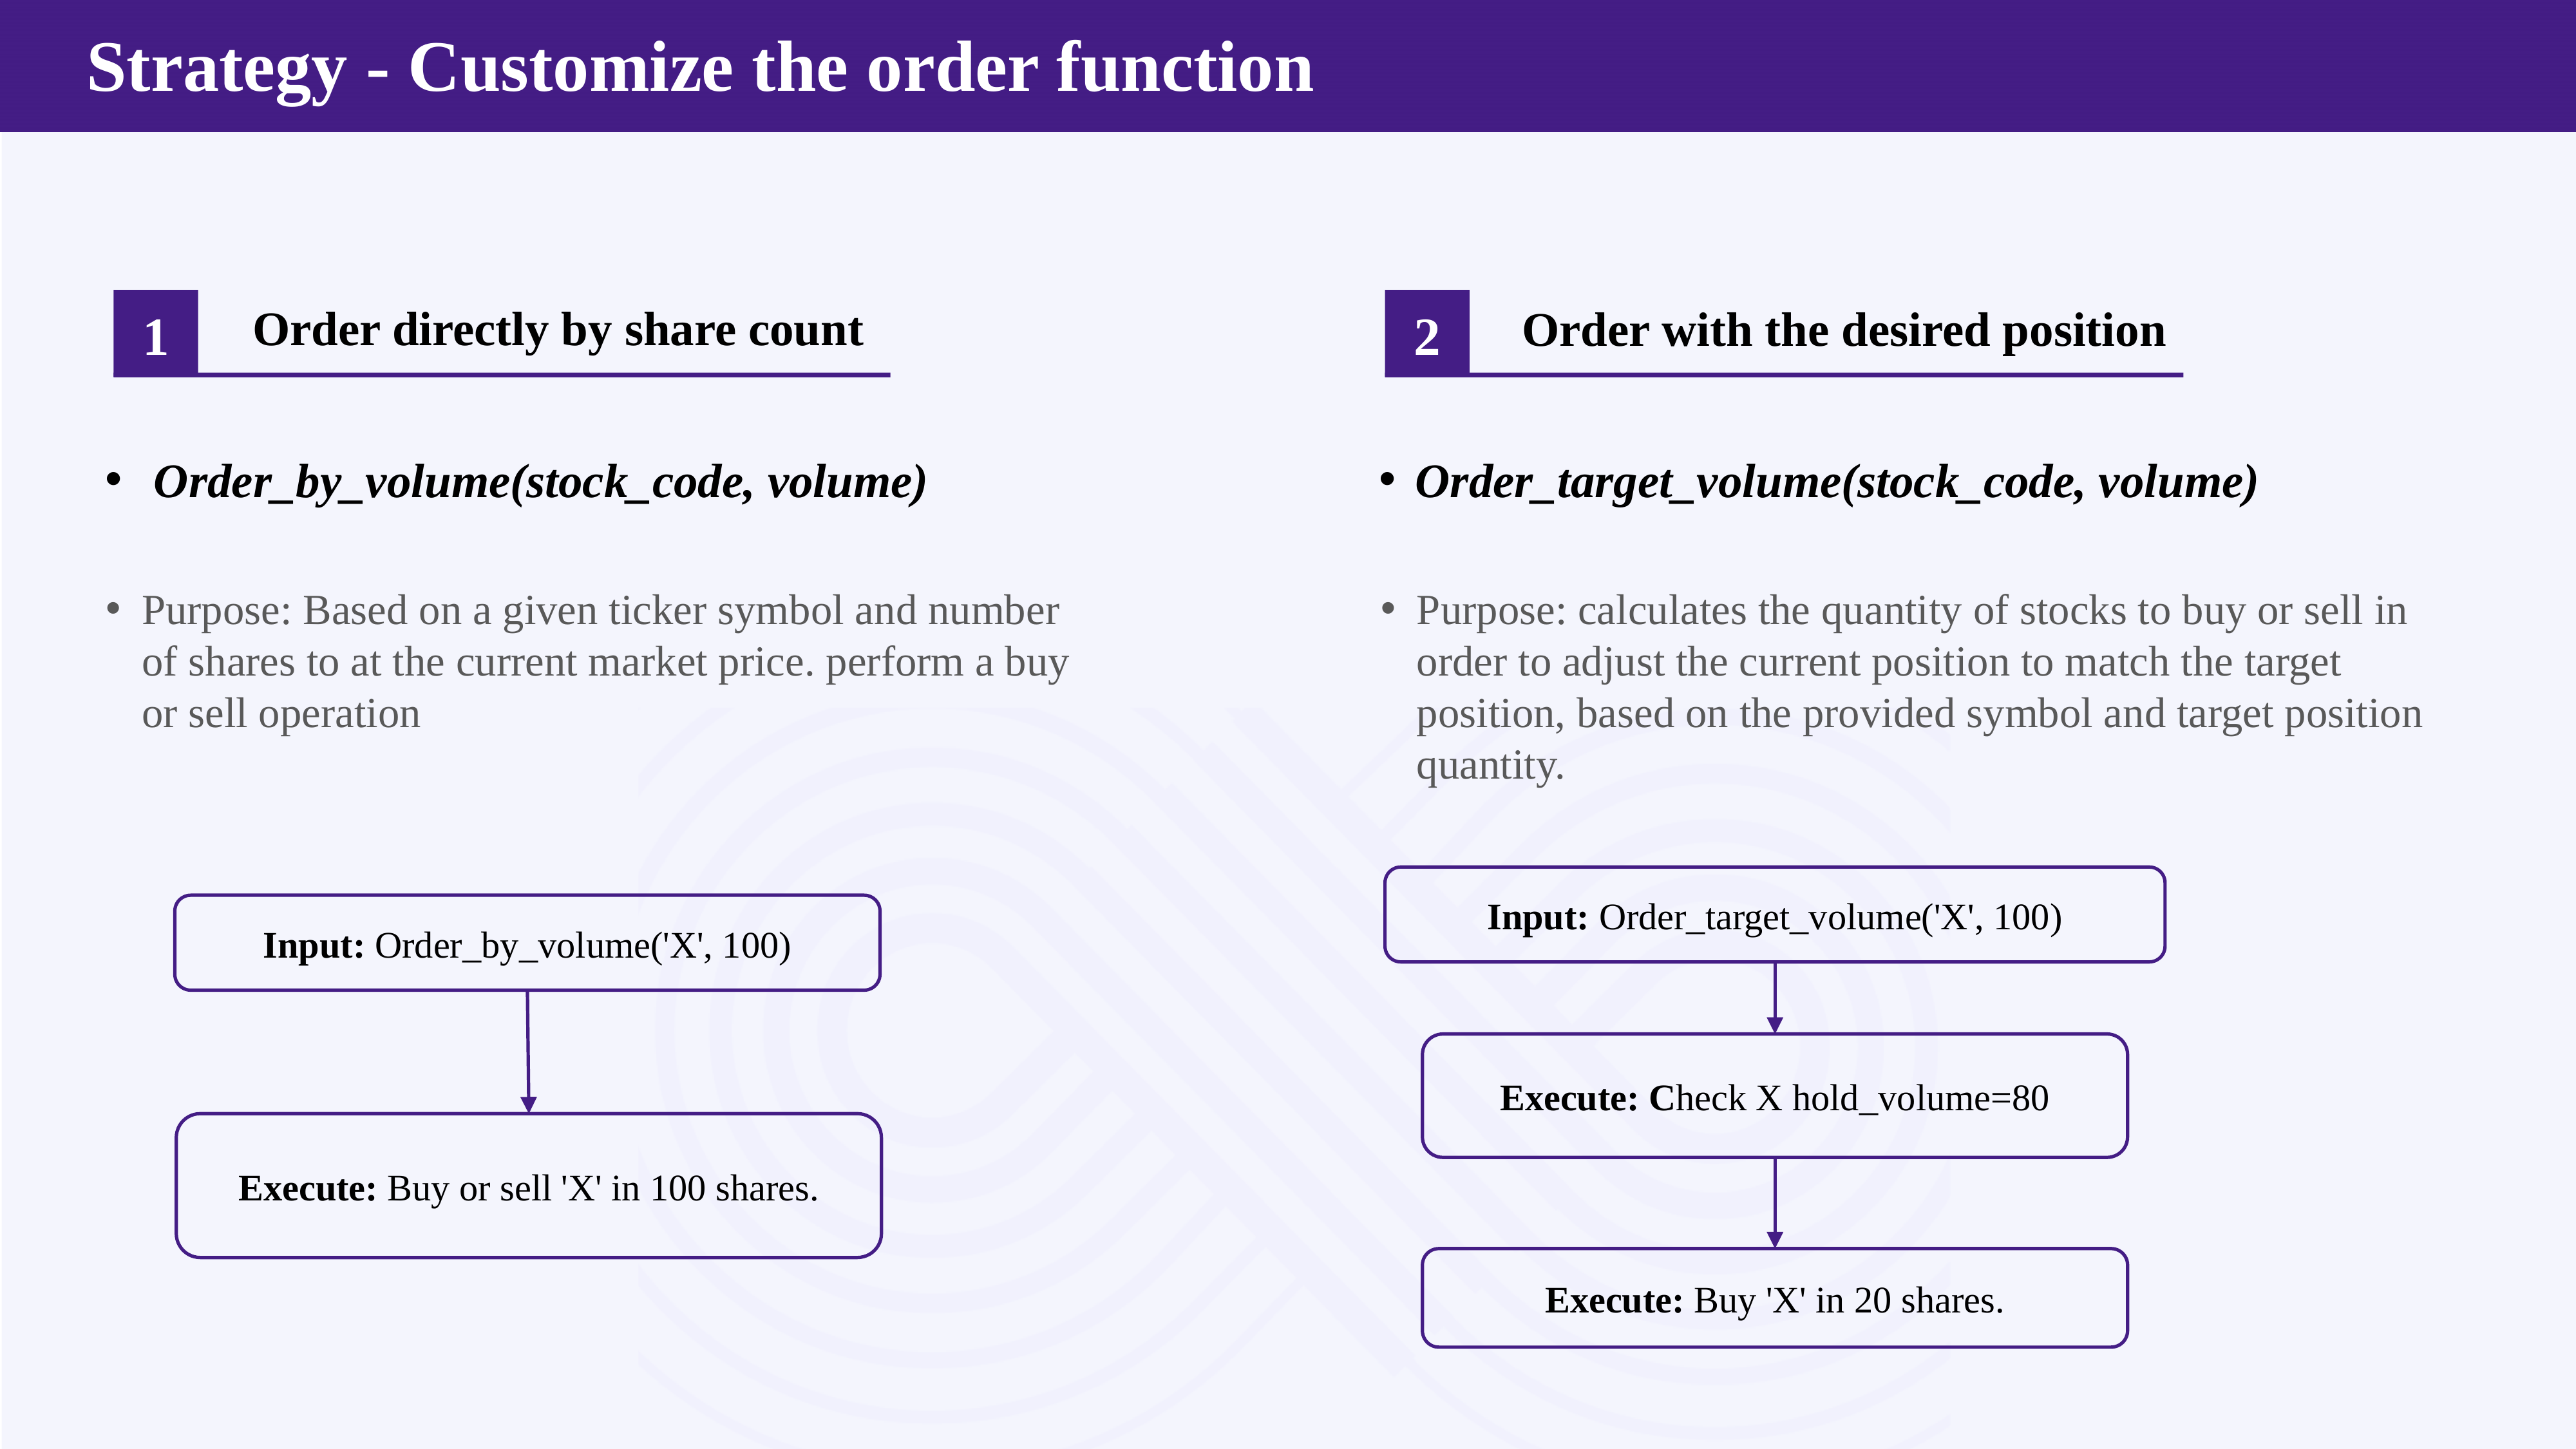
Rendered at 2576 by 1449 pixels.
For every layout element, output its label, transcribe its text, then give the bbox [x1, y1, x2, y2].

text_box Purpose: calculates the quantity of stocks to buy or sell in order to adjust the current position to match the target position, based on the provided symbol and target position quantity. [1370, 576, 2442, 793]
text_box Execute: Buy or sell 'X' in 100 shares. [175, 1113, 882, 1258]
text_box Execute: Check X hold_volume=80 [1421, 1033, 2128, 1159]
picture [1776, 963, 1951, 1033]
picture [0, 0, 2576, 1449]
text_box Purpose: Based on a given ticker symbol and number of shares to at the current market price. perform a buy or sell operation [96, 576, 1092, 741]
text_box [1385, 290, 2191, 377]
picture [1776, 1159, 1951, 1247]
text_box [113, 290, 891, 377]
text_box Order_by_volume(stock_code, volume) [53, 444, 981, 512]
text_box Input: Order_target_volume('X', 100) [1384, 866, 2166, 963]
text_box Strategy - Customize the order function [77, 23, 1674, 100]
text_box Input: Order_by_volume('X', 100) [174, 895, 881, 991]
text_box Execute: Buy 'X' in 20 shares. [1421, 1247, 2128, 1348]
text_box Order_target_volume(stock_code, volume) [1361, 444, 2278, 512]
